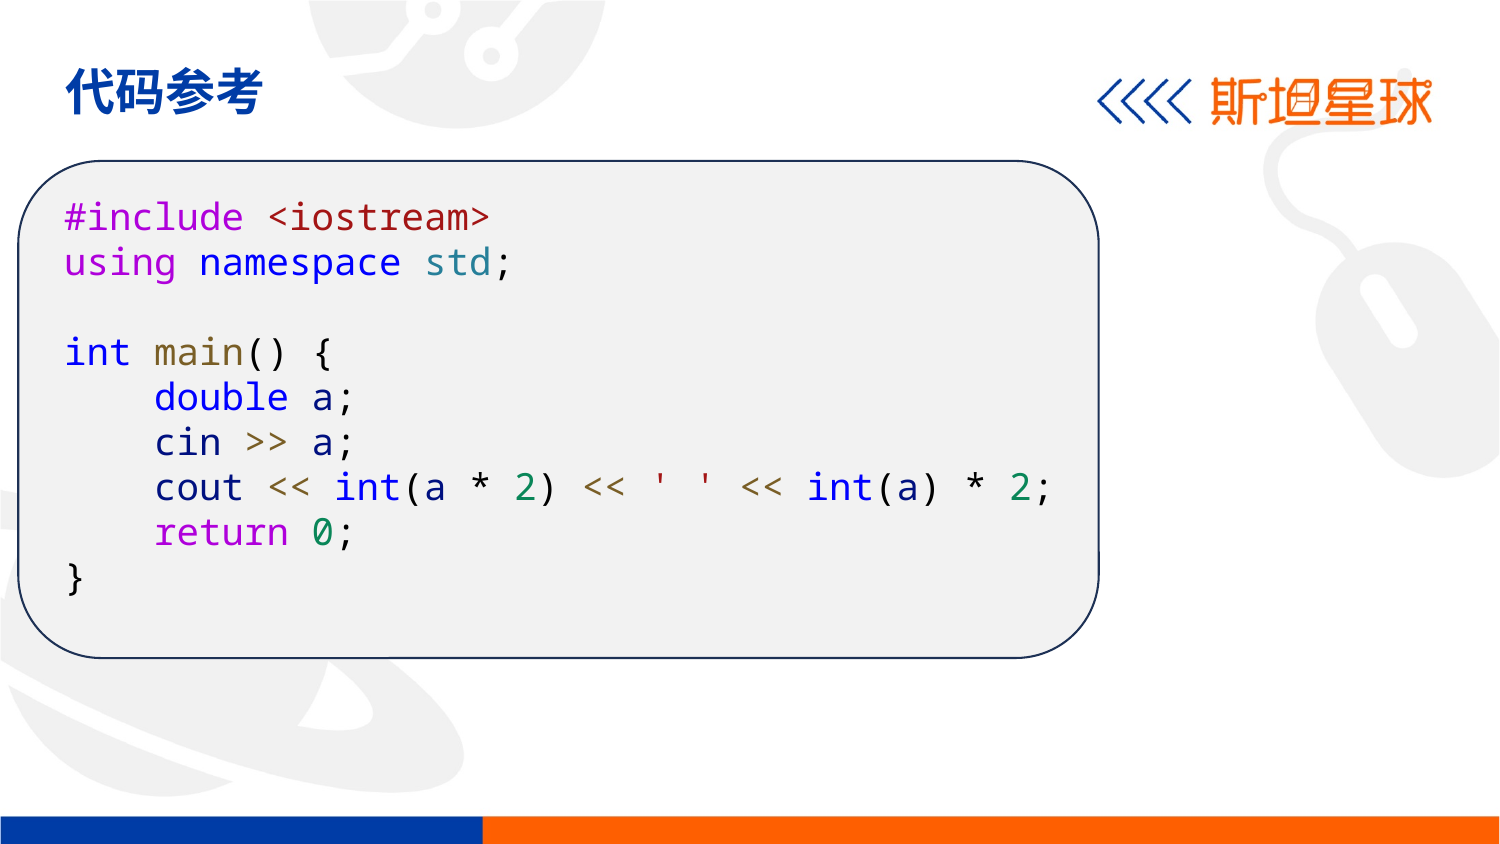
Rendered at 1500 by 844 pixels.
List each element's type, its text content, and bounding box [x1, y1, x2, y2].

text_box #include <iostream> using namespace std; int main() { double a; cin >> a; cout << int(a * 2) << ' ' << int(a) * 2; return 0; } [49, 185, 1081, 696]
text_box [17, 159, 1076, 641]
text_box 代码参考 [31, 39, 1437, 151]
picture [0, 0, 1500, 844]
text_box [1081, 191, 1100, 628]
